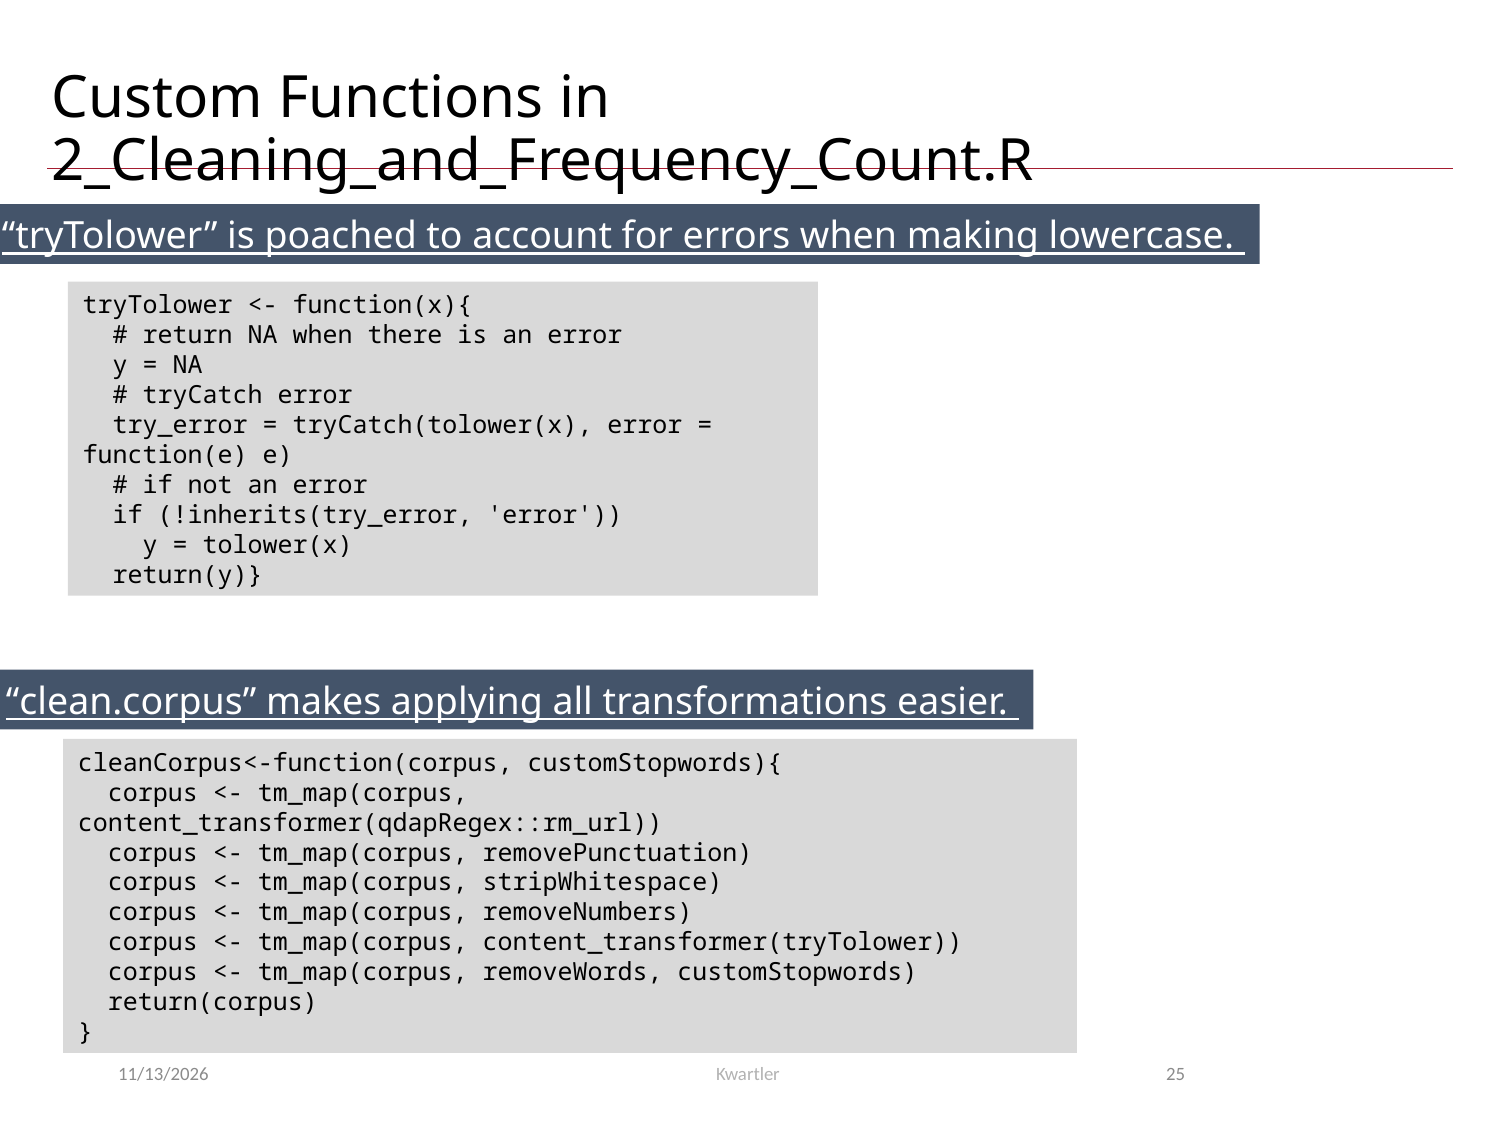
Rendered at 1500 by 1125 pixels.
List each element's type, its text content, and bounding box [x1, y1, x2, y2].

text_box cleanCorpus<-function(corpus, customStopwords){ corpus <- tm_map(corpus, content_transformer(qdapRegex::rm_url)) corpus <- tm_map(corpus, removePunctuation) corpus <- tm_map(corpus, stripWhitespace) corpus <- tm_map(corpus, removeNumbers) corpus <- tm_map(corpus, content_transformer(tryTolower)) corpus <- tm_map(corpus, removeWords, customStopwords) return(corpus) } [63, 738, 1077, 1053]
title Custom Functions in 2_Cleaning_and_Frequency_Count.R [36, 59, 1458, 157]
text_box tryTolower <- function(x){ # return NA when there is an error y = NA # tryCatch error try_error = tryCatch(tolower(x), error = function(e) e) # if not an error if (!inherits(try_error, 'error')) y = tolower(x) return(y)} [67, 281, 818, 596]
text_box “clean.corpus” makes applying all transformations easier. [0, 669, 1034, 730]
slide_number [103, 1053, 441, 1103]
slide_number 25 [1059, 1042, 1200, 1103]
text_box “tryTolower” is poached to account for errors when making lowercase. [0, 204, 1260, 264]
footer Kwartler [496, 1042, 1004, 1103]
